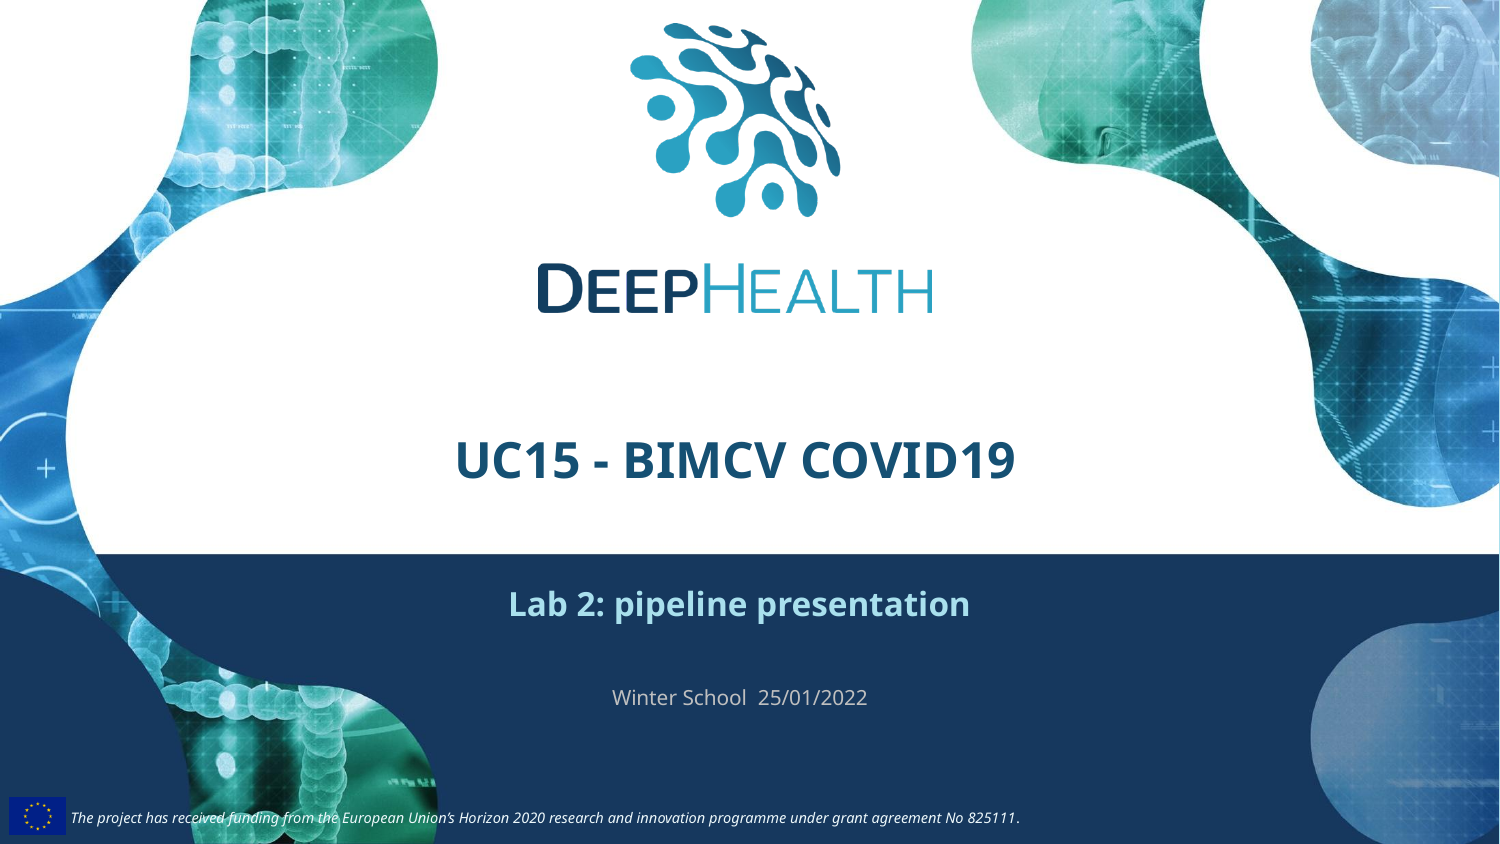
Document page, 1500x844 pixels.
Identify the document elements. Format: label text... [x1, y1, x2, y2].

picture [0, 0, 1499, 844]
list Winter School 25/01/2022 [382, 660, 1098, 734]
title UC15 - BIMCV COVID19 [382, 411, 1088, 514]
list Lab 2: pipeline presentation [382, 570, 1098, 641]
